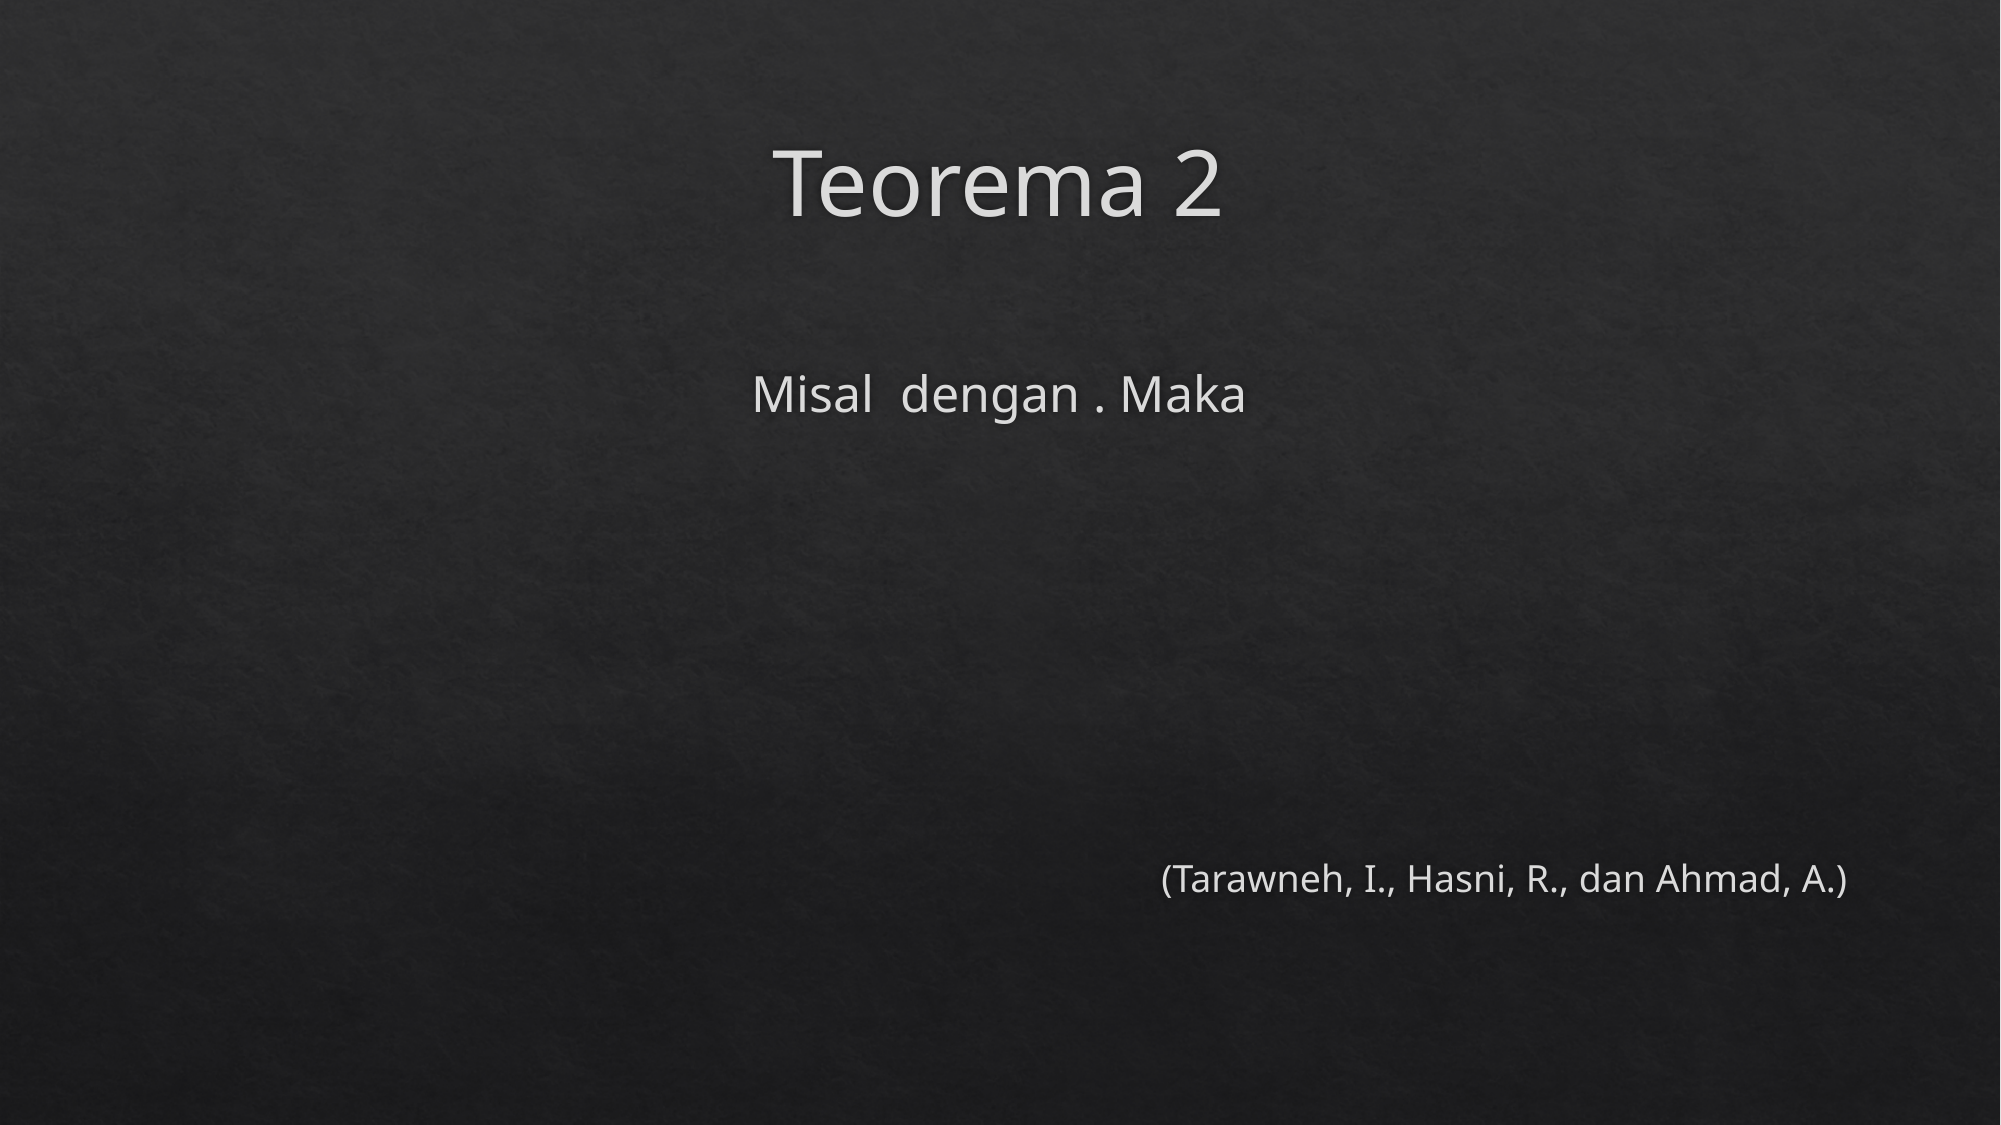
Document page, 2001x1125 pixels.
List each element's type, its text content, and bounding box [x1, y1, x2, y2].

title Teorema 2 [149, 99, 1849, 260]
